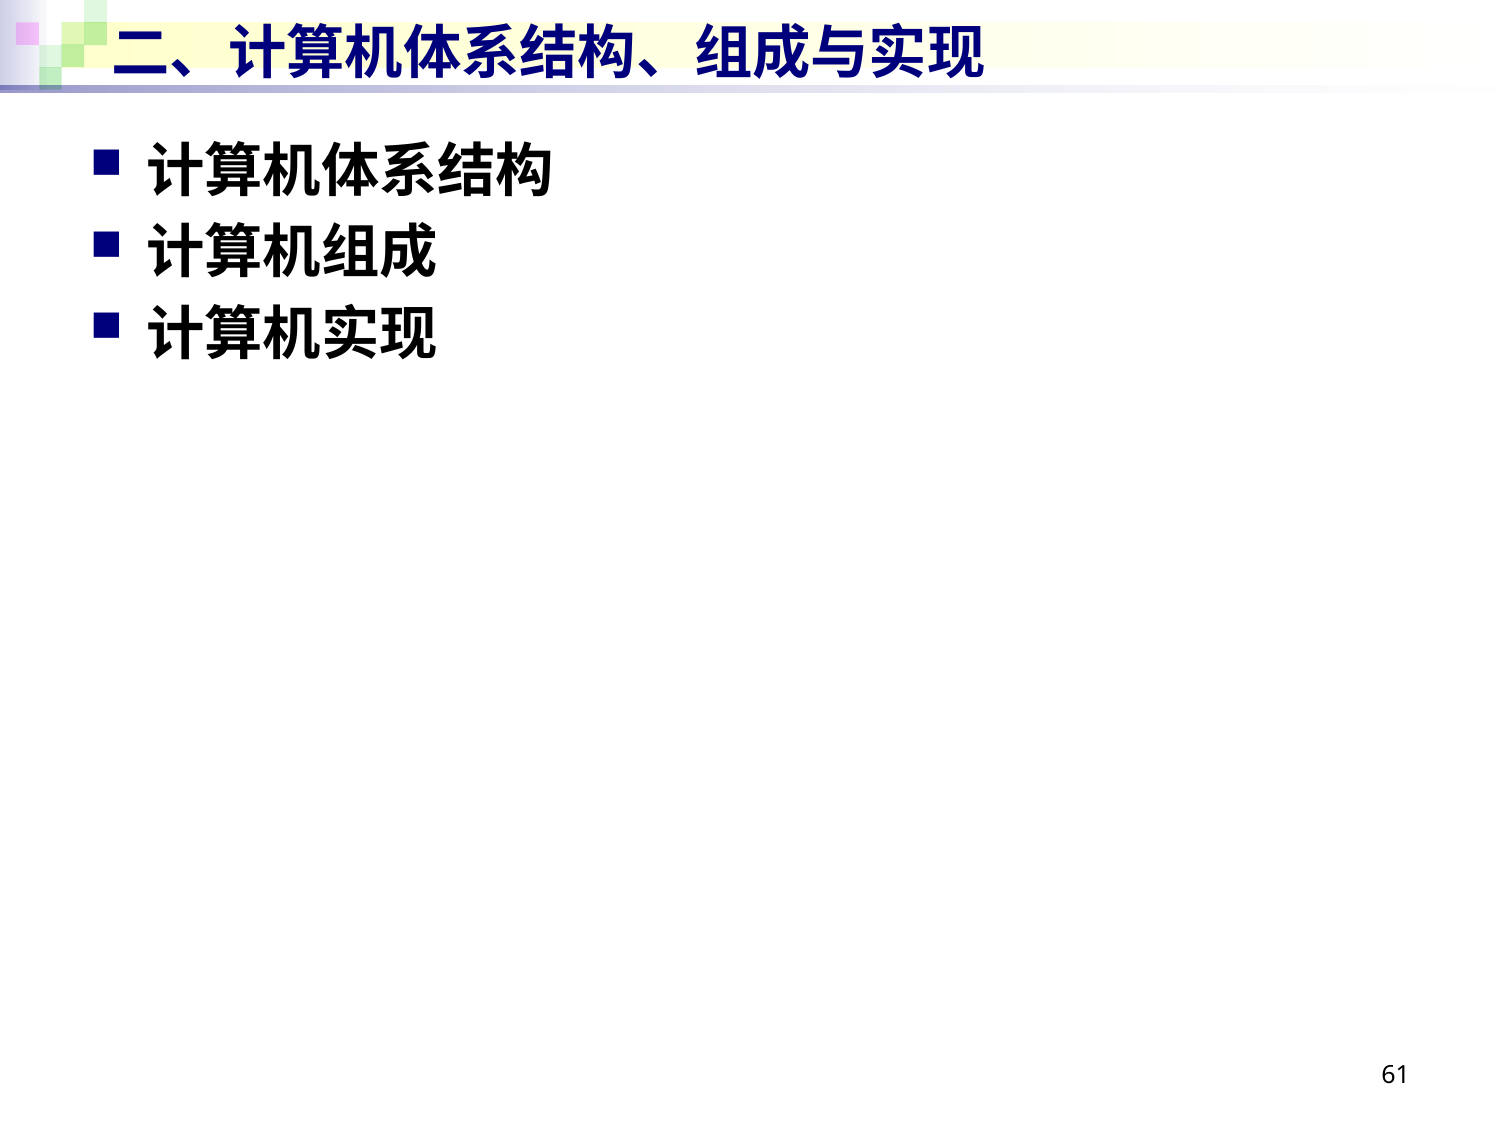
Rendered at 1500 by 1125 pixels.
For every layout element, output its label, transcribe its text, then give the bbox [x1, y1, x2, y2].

title 二、计算机体系结构、组成与实现 [96, 6, 1448, 94]
slide_number 61 [1074, 1024, 1426, 1101]
list 计算机体系结构 计算机组成 计算机实现 [74, 125, 1448, 1024]
